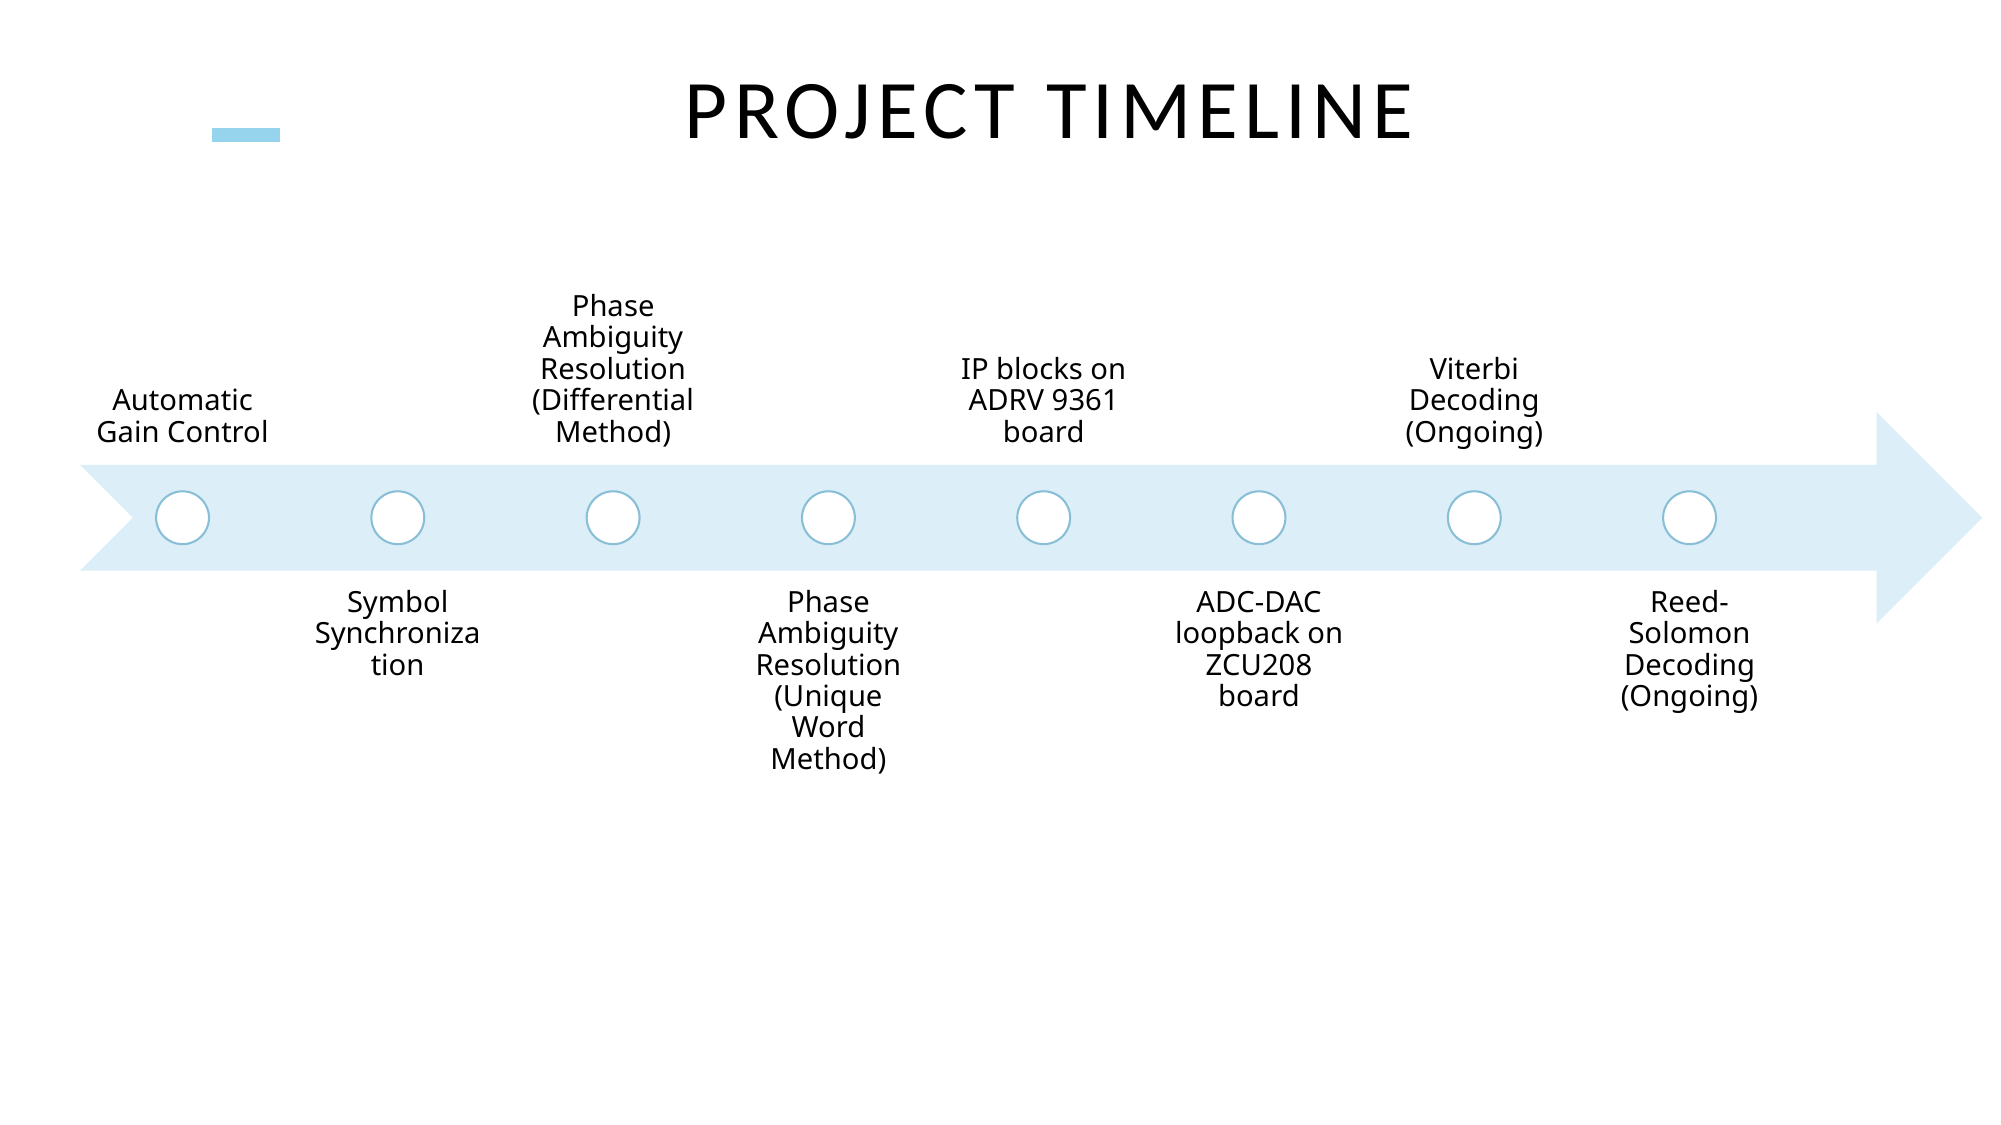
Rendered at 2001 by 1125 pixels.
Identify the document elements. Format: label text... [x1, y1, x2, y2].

title Project TIMELINE [684, 67, 1510, 158]
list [79, 253, 1983, 783]
